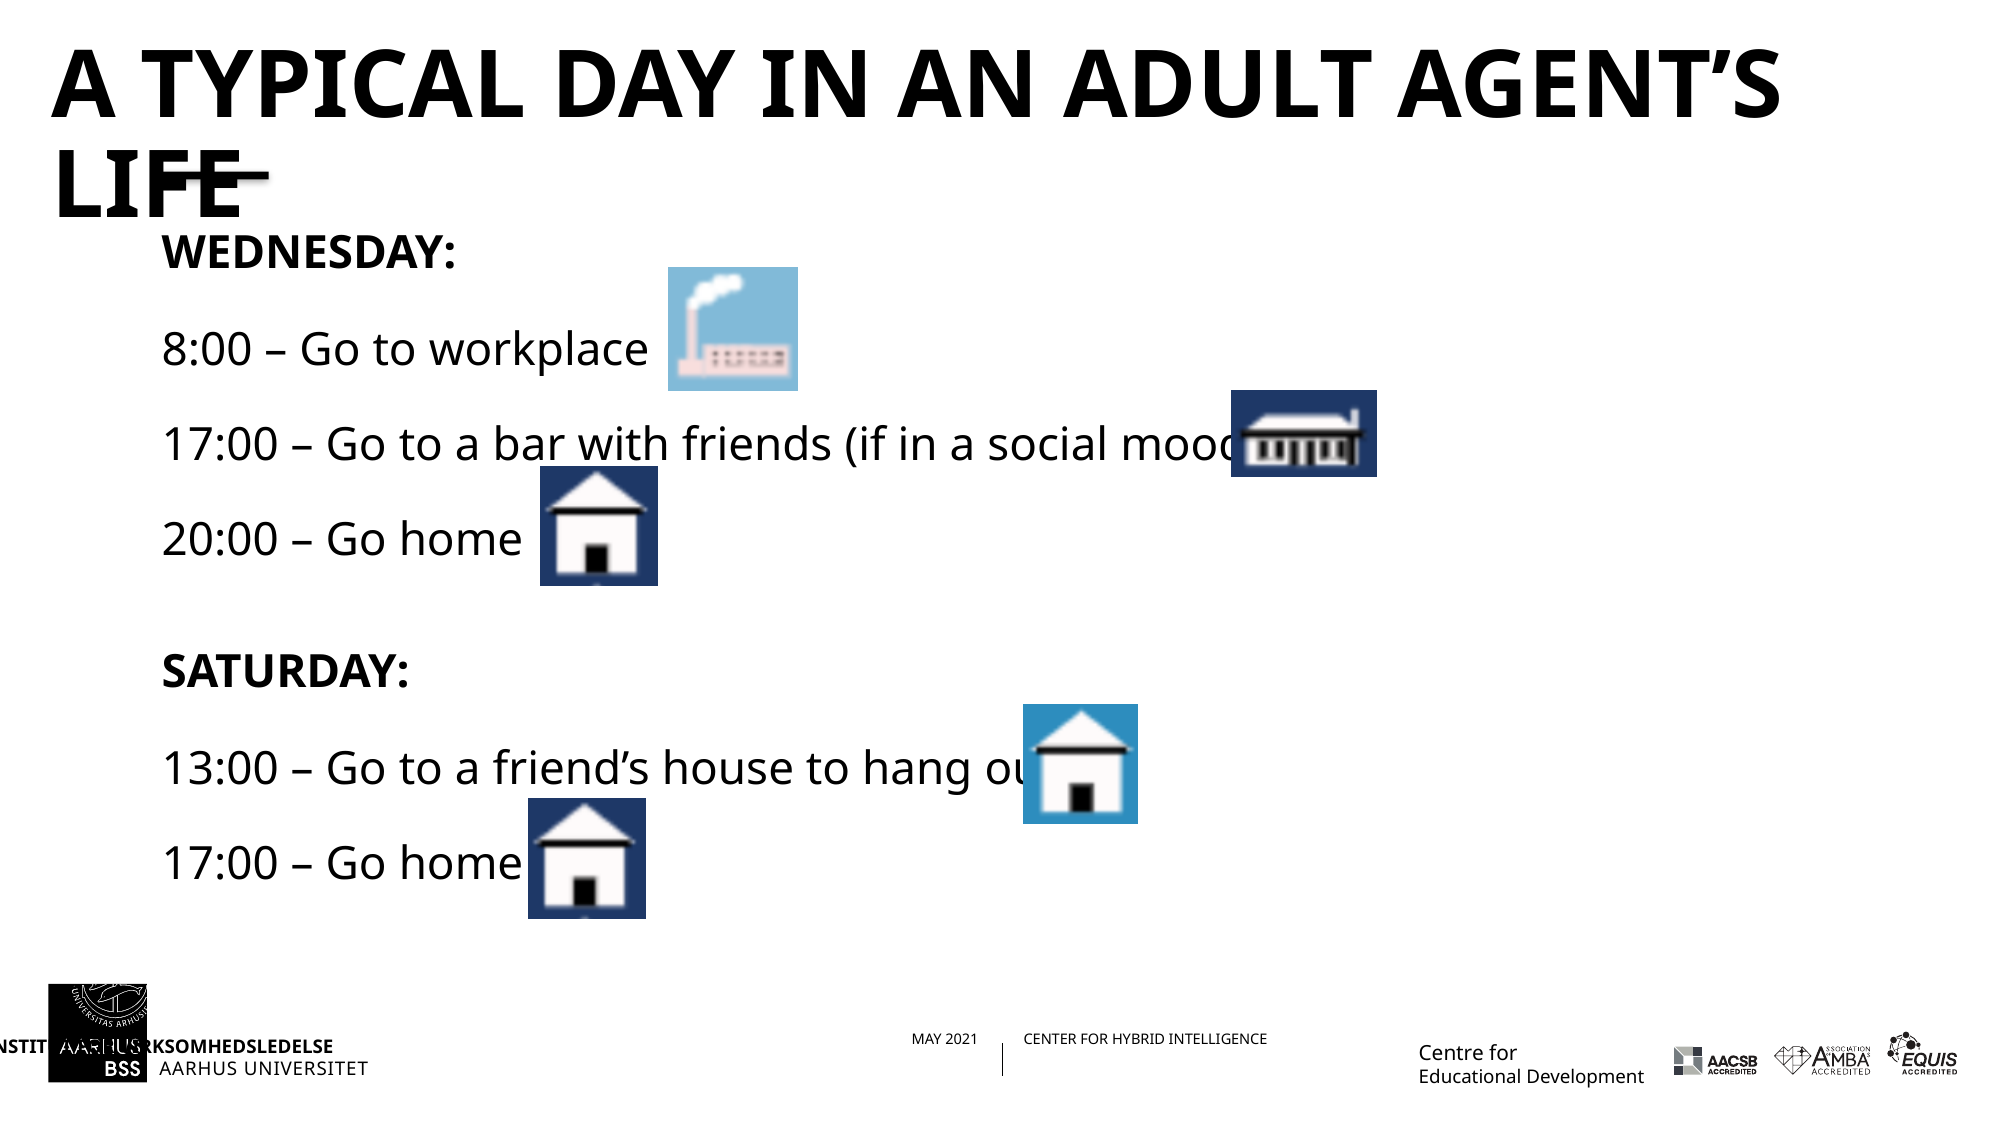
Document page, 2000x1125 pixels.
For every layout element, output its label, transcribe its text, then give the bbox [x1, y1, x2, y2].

picture [540, 466, 658, 587]
picture [528, 798, 646, 919]
picture [1023, 703, 1138, 824]
picture [1231, 390, 1378, 477]
title A TYPICAL day in an ADULT agent’s life [51, 37, 1948, 162]
list WEDNESDAY: 8:00 – Go to workplace 17:00 – Go to a bar with friends (if in a social mood) 20:00 – Go home SATURDAY: 13:00 – Go to a friend’s house to hang out 17:00 – Go home [161, 224, 1839, 968]
picture [668, 266, 798, 391]
